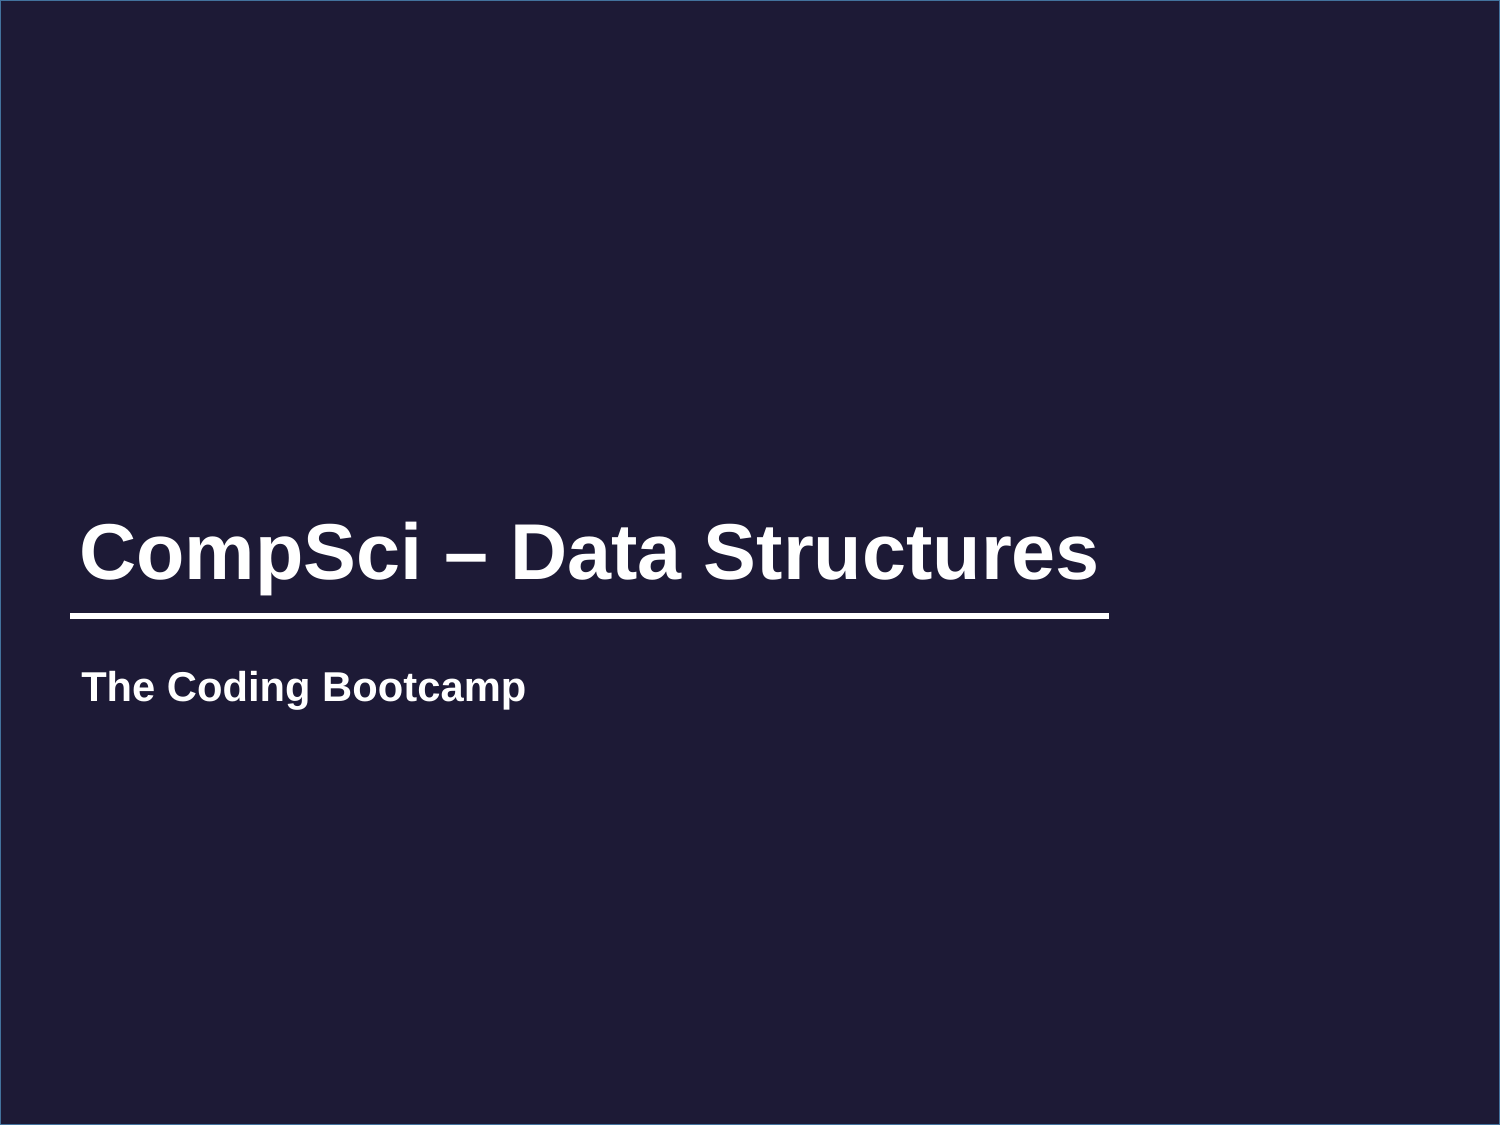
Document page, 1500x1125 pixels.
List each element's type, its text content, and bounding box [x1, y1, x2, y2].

title CompSci – Data Structures [64, 484, 1415, 628]
